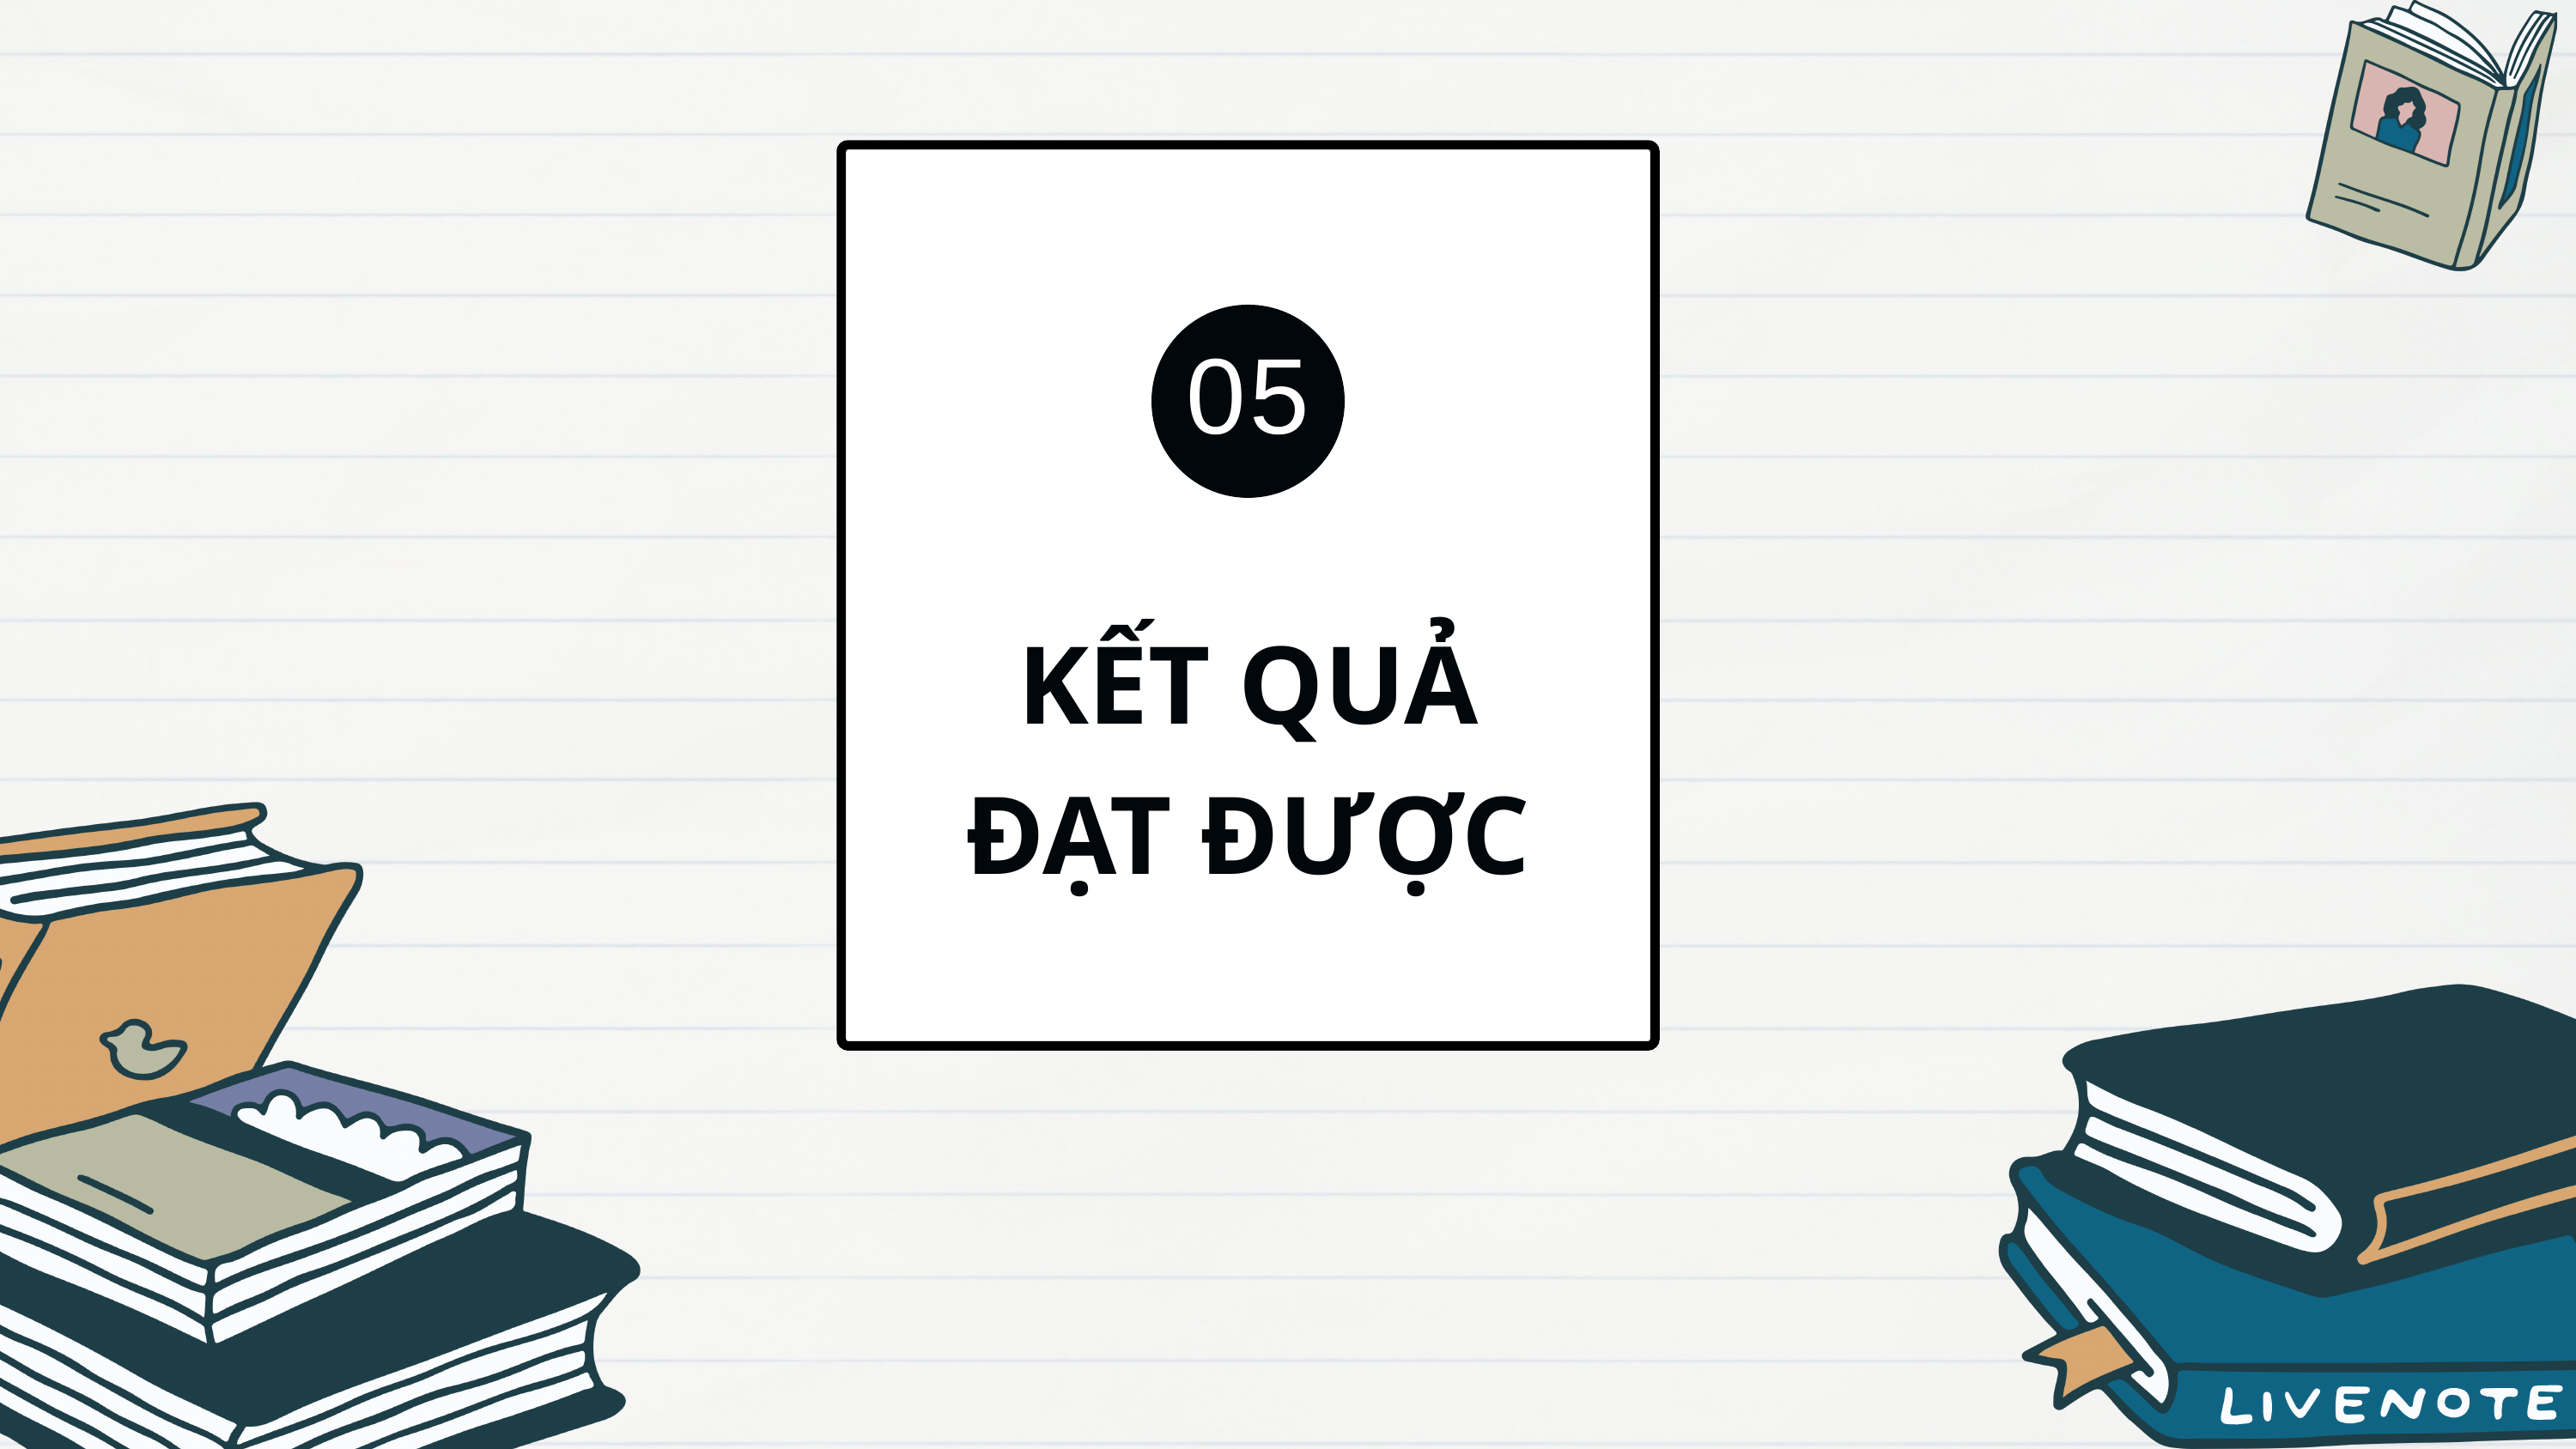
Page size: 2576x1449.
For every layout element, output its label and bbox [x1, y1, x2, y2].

text_box [2305, 0, 2558, 271]
text_box [0, 0, 2576, 1449]
text_box [1997, 982, 2576, 1449]
text_box [1151, 304, 1346, 499]
text_box [841, 144, 1656, 1046]
text_box [0, 802, 642, 1449]
